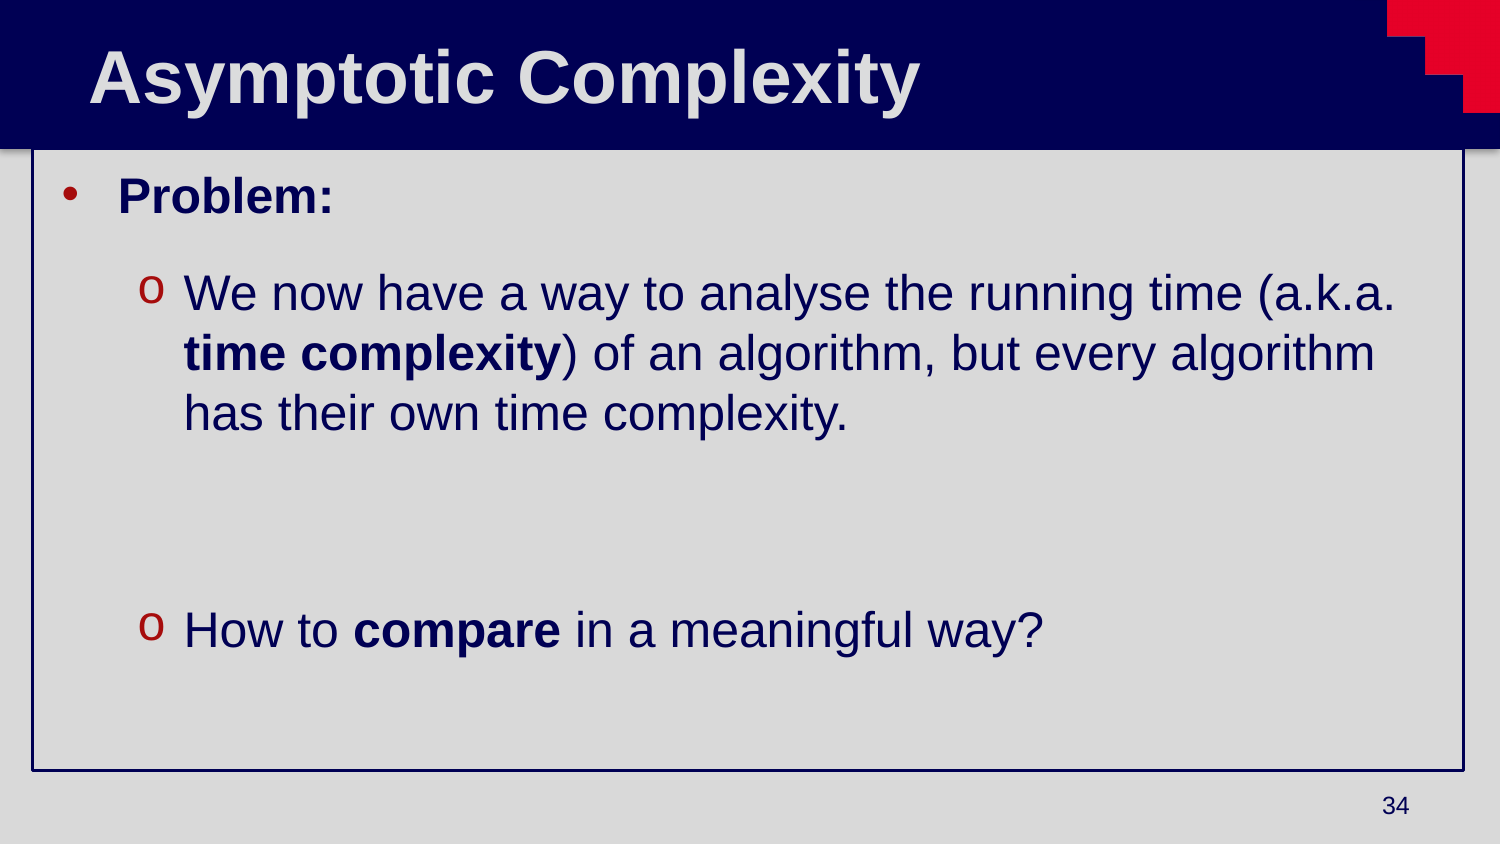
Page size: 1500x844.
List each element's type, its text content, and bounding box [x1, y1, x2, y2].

title Asymptotic Complexity [0, 0, 1356, 150]
picture [1387, 0, 1500, 113]
slide_number 34 [1074, 782, 1425, 827]
